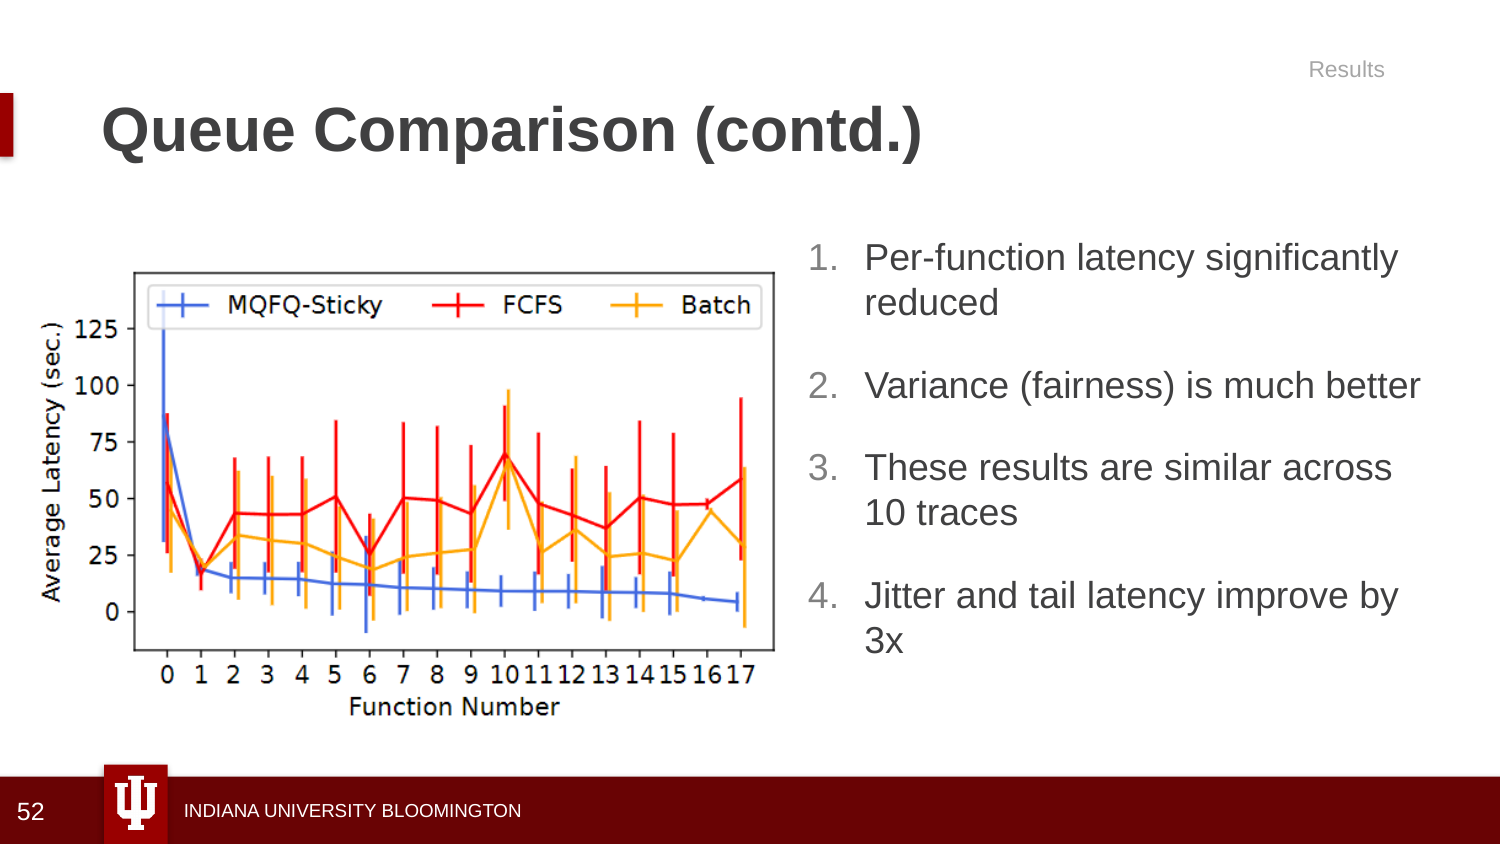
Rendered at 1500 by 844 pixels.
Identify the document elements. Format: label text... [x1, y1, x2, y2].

list Results [792, 46, 1400, 89]
slide_number 52 [1, 787, 89, 833]
list Per-function latency significantly reduced Variance (fairness) is much better These results are similar across 10 traces Jitter and tail latency improve by 3x [792, 225, 1456, 729]
title Queue Comparison (contd.) [86, 69, 1400, 184]
picture [29, 267, 780, 729]
